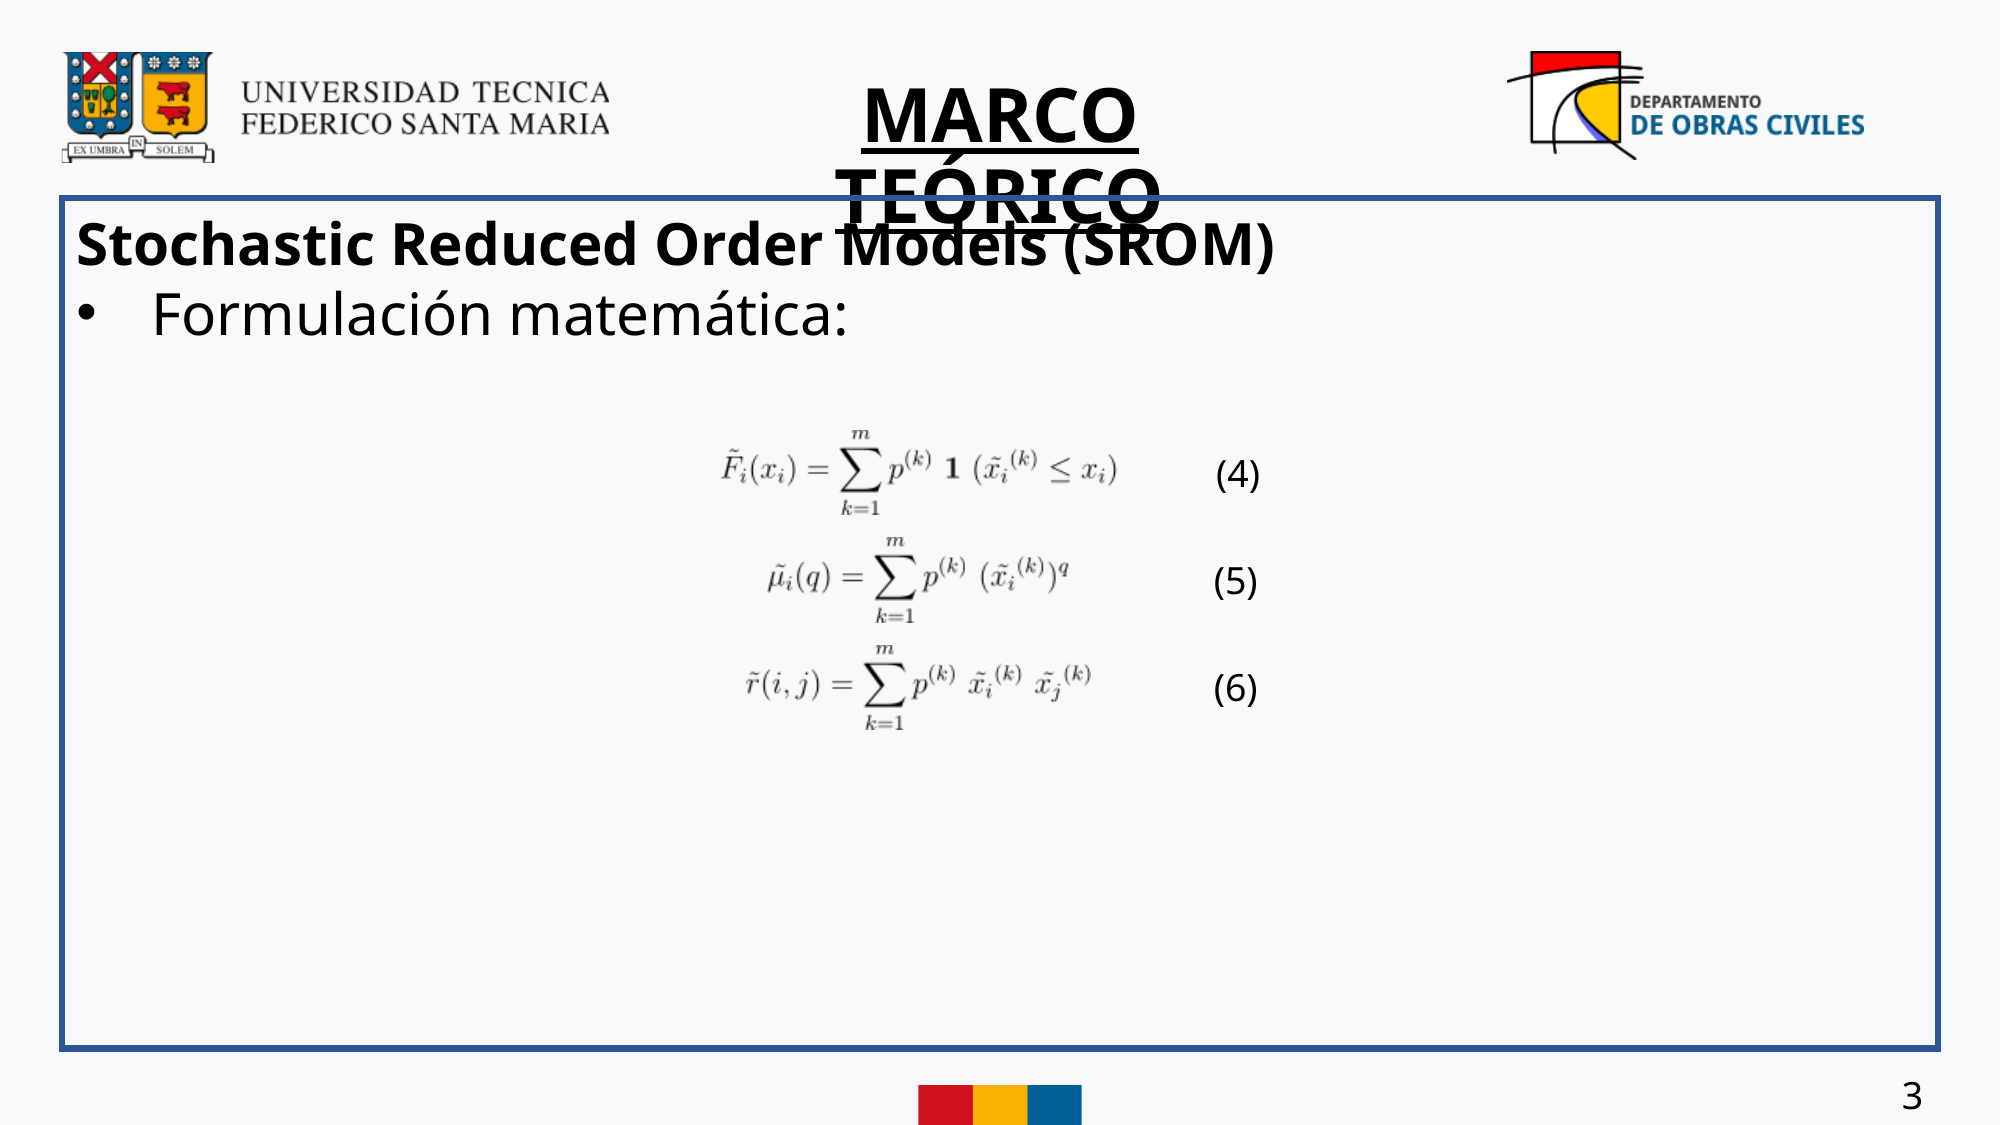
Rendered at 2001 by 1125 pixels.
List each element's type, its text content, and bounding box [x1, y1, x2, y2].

picture [766, 537, 1070, 623]
text_box (5) [1198, 549, 1277, 610]
picture [745, 645, 1091, 730]
text_box Stochastic Reduced Order Models (SROM) Formulación matemática: [61, 199, 1939, 355]
picture [1507, 51, 1939, 163]
picture [719, 430, 1117, 515]
text_box 30 [1867, 1064, 1939, 1125]
text_box (6) [1198, 656, 1277, 717]
picture [61, 51, 609, 163]
text_box MARCO TEÓRICO [760, 70, 1240, 182]
picture [918, 1085, 1082, 1125]
text_box (4) [1201, 442, 1279, 503]
text_box [61, 355, 1939, 1050]
